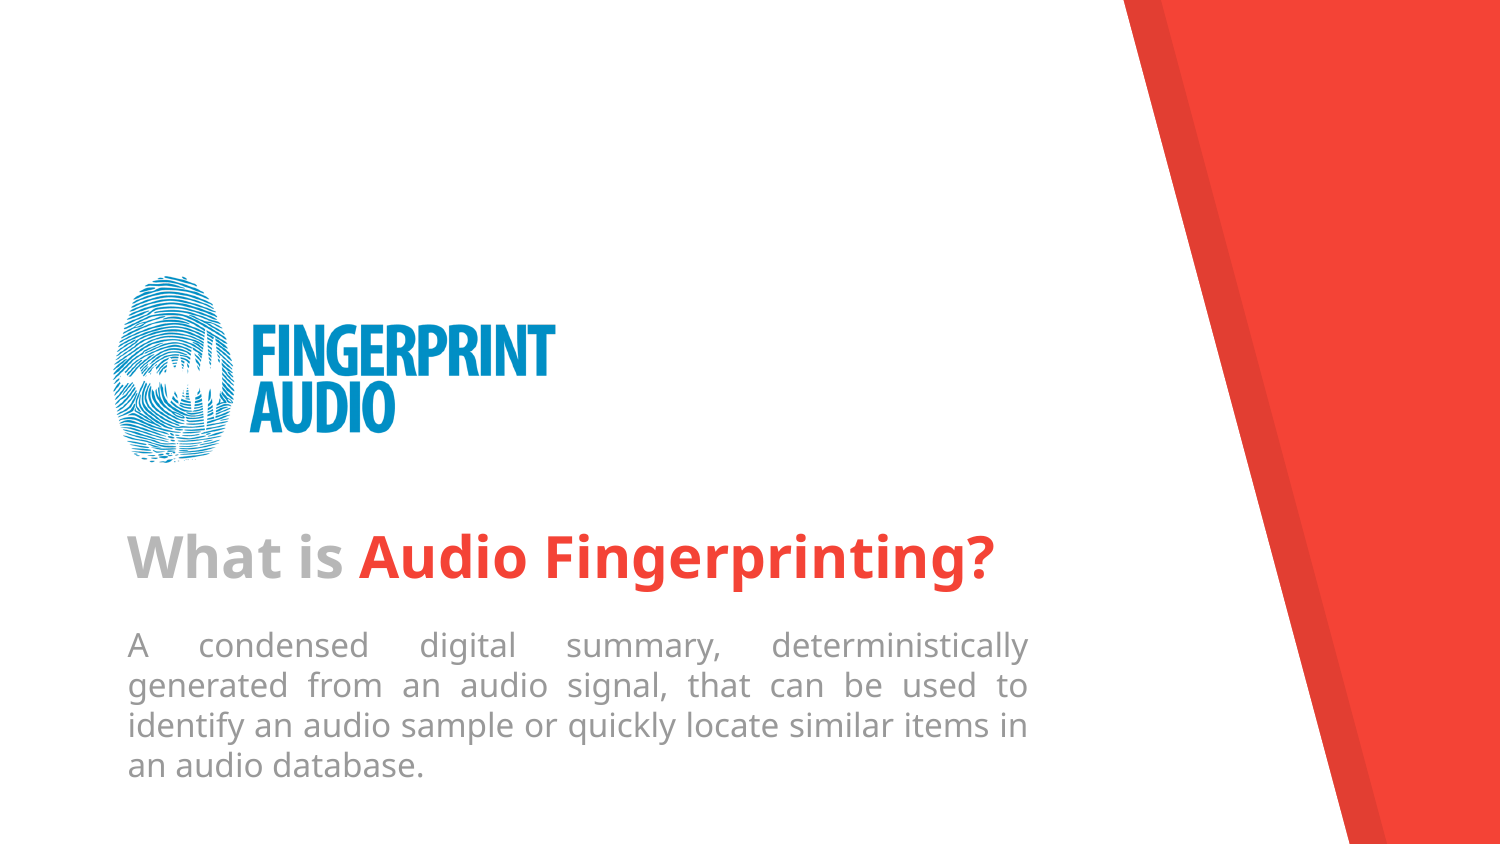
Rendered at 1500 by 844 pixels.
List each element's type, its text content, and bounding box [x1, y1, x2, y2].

title What is Audio Fingerprinting? [112, 414, 1340, 605]
subtitle A condensed digital summary, deterministically generated from an audio signal, that can be used to identify an audio sample or quickly locate similar items in an audio database. [112, 609, 1045, 739]
picture [112, 275, 557, 464]
